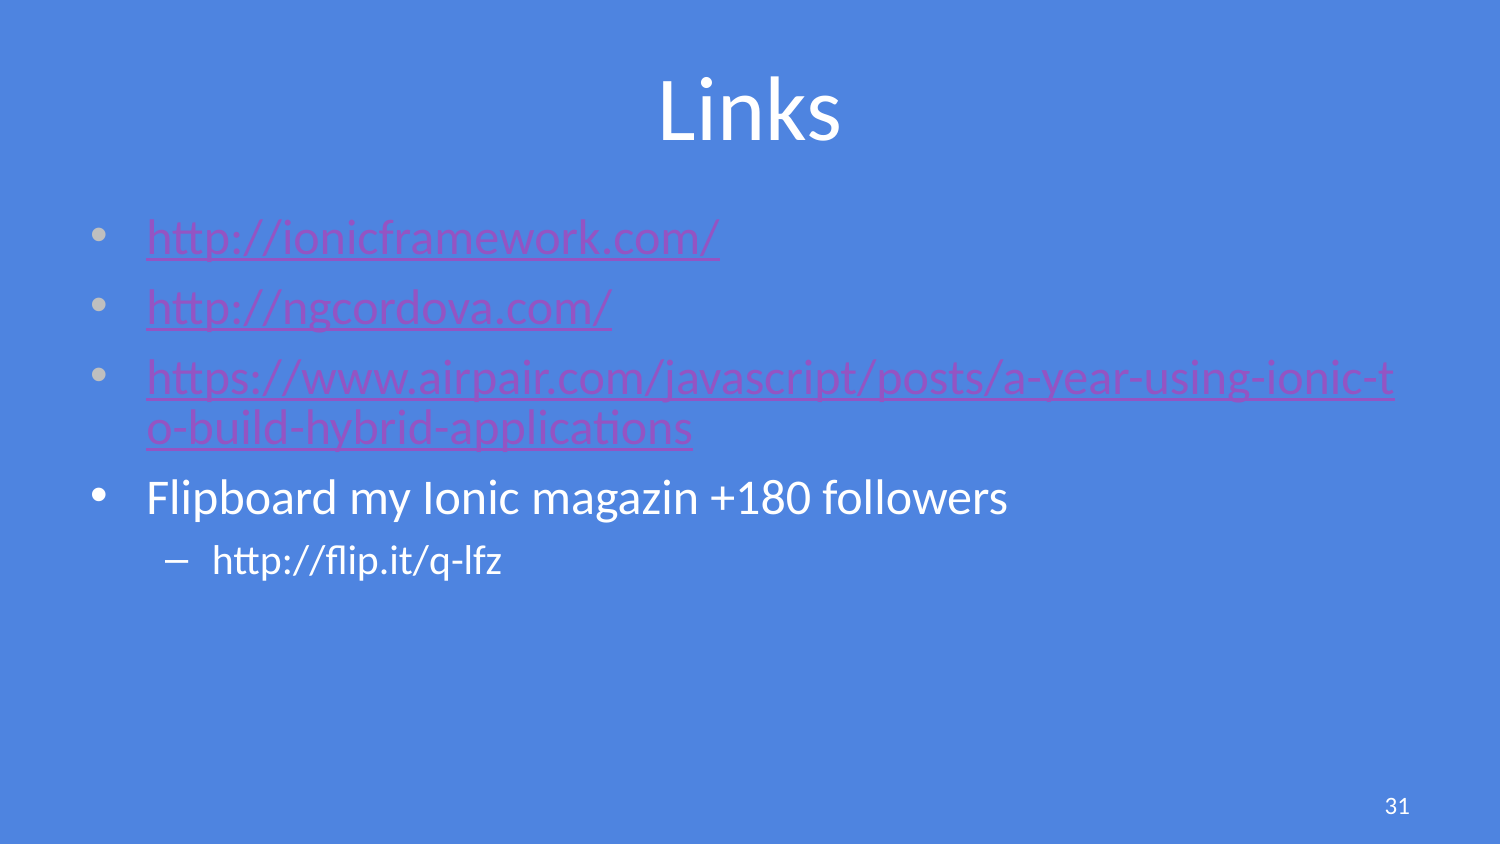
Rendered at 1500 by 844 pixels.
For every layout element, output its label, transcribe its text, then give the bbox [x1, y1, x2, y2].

title Links [75, 33, 1425, 175]
slide_number 31 [1074, 782, 1425, 827]
list http://ionicframework.com/ http://ngcordova.com/ https://www.airpair.com/javascript/posts/a-year-using-ionic-to-build-hybrid-applications Flipboard my Ionic magazin +180 followers http://flip.it/q-lfz [75, 196, 1425, 754]
